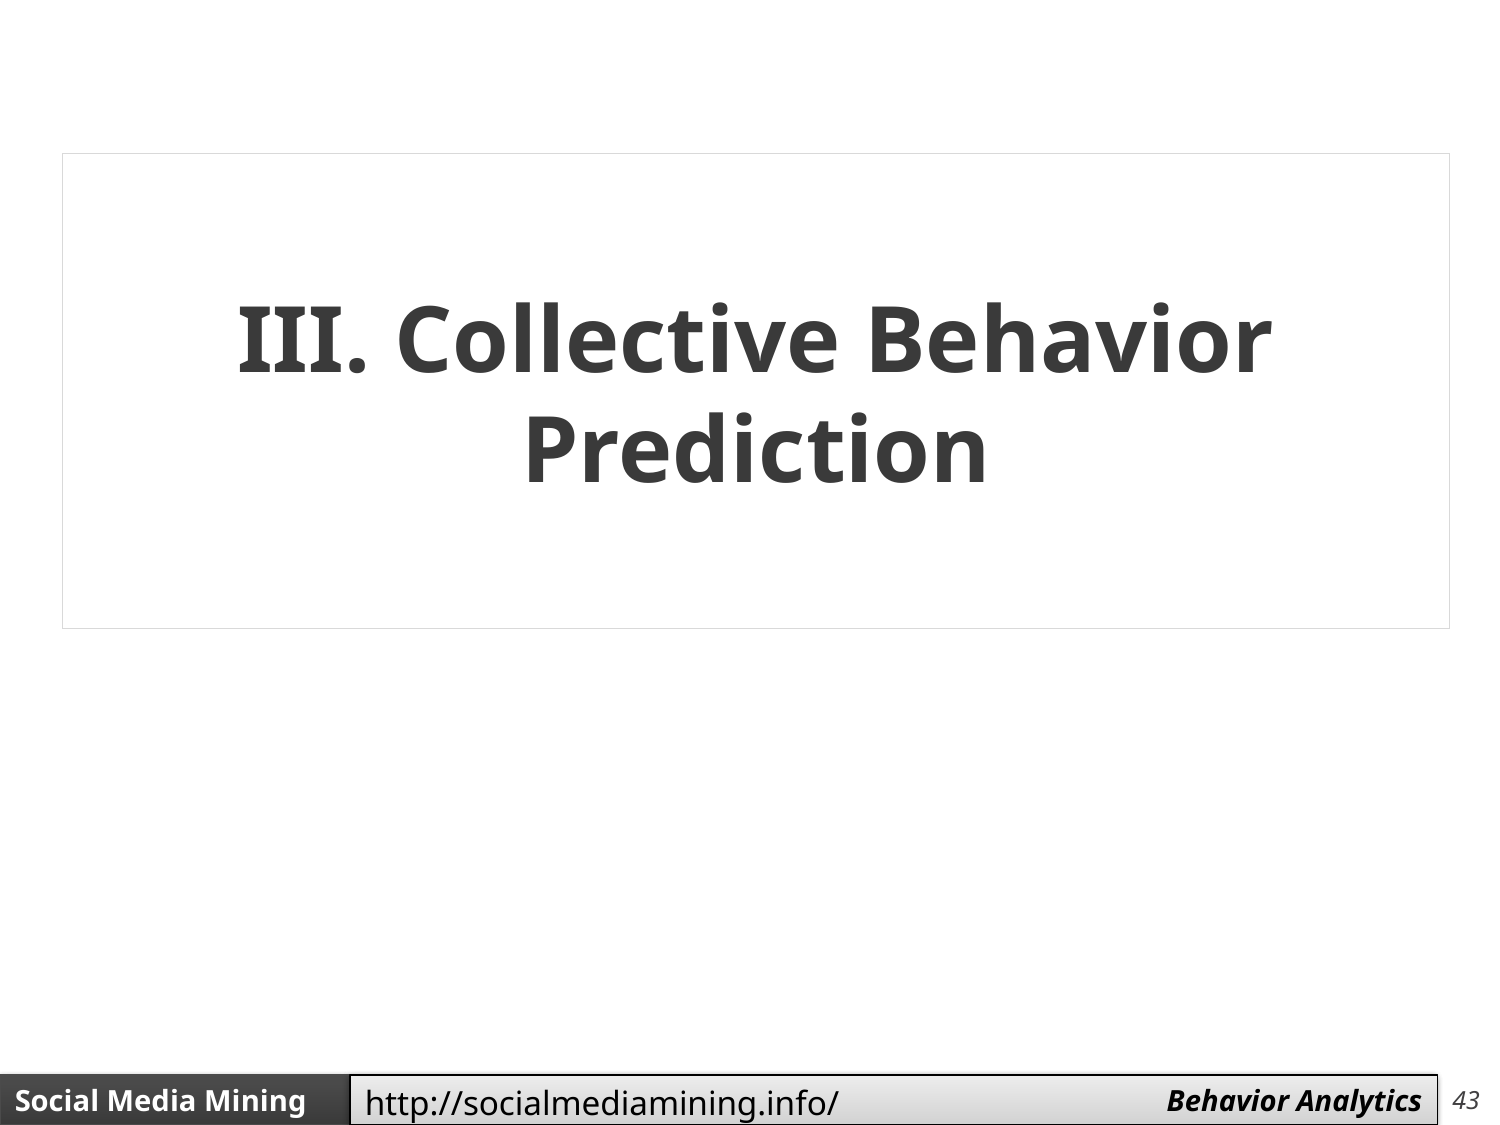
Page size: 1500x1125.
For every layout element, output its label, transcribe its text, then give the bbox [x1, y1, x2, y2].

title III. Collective Behavior Prediction [62, 153, 1450, 629]
